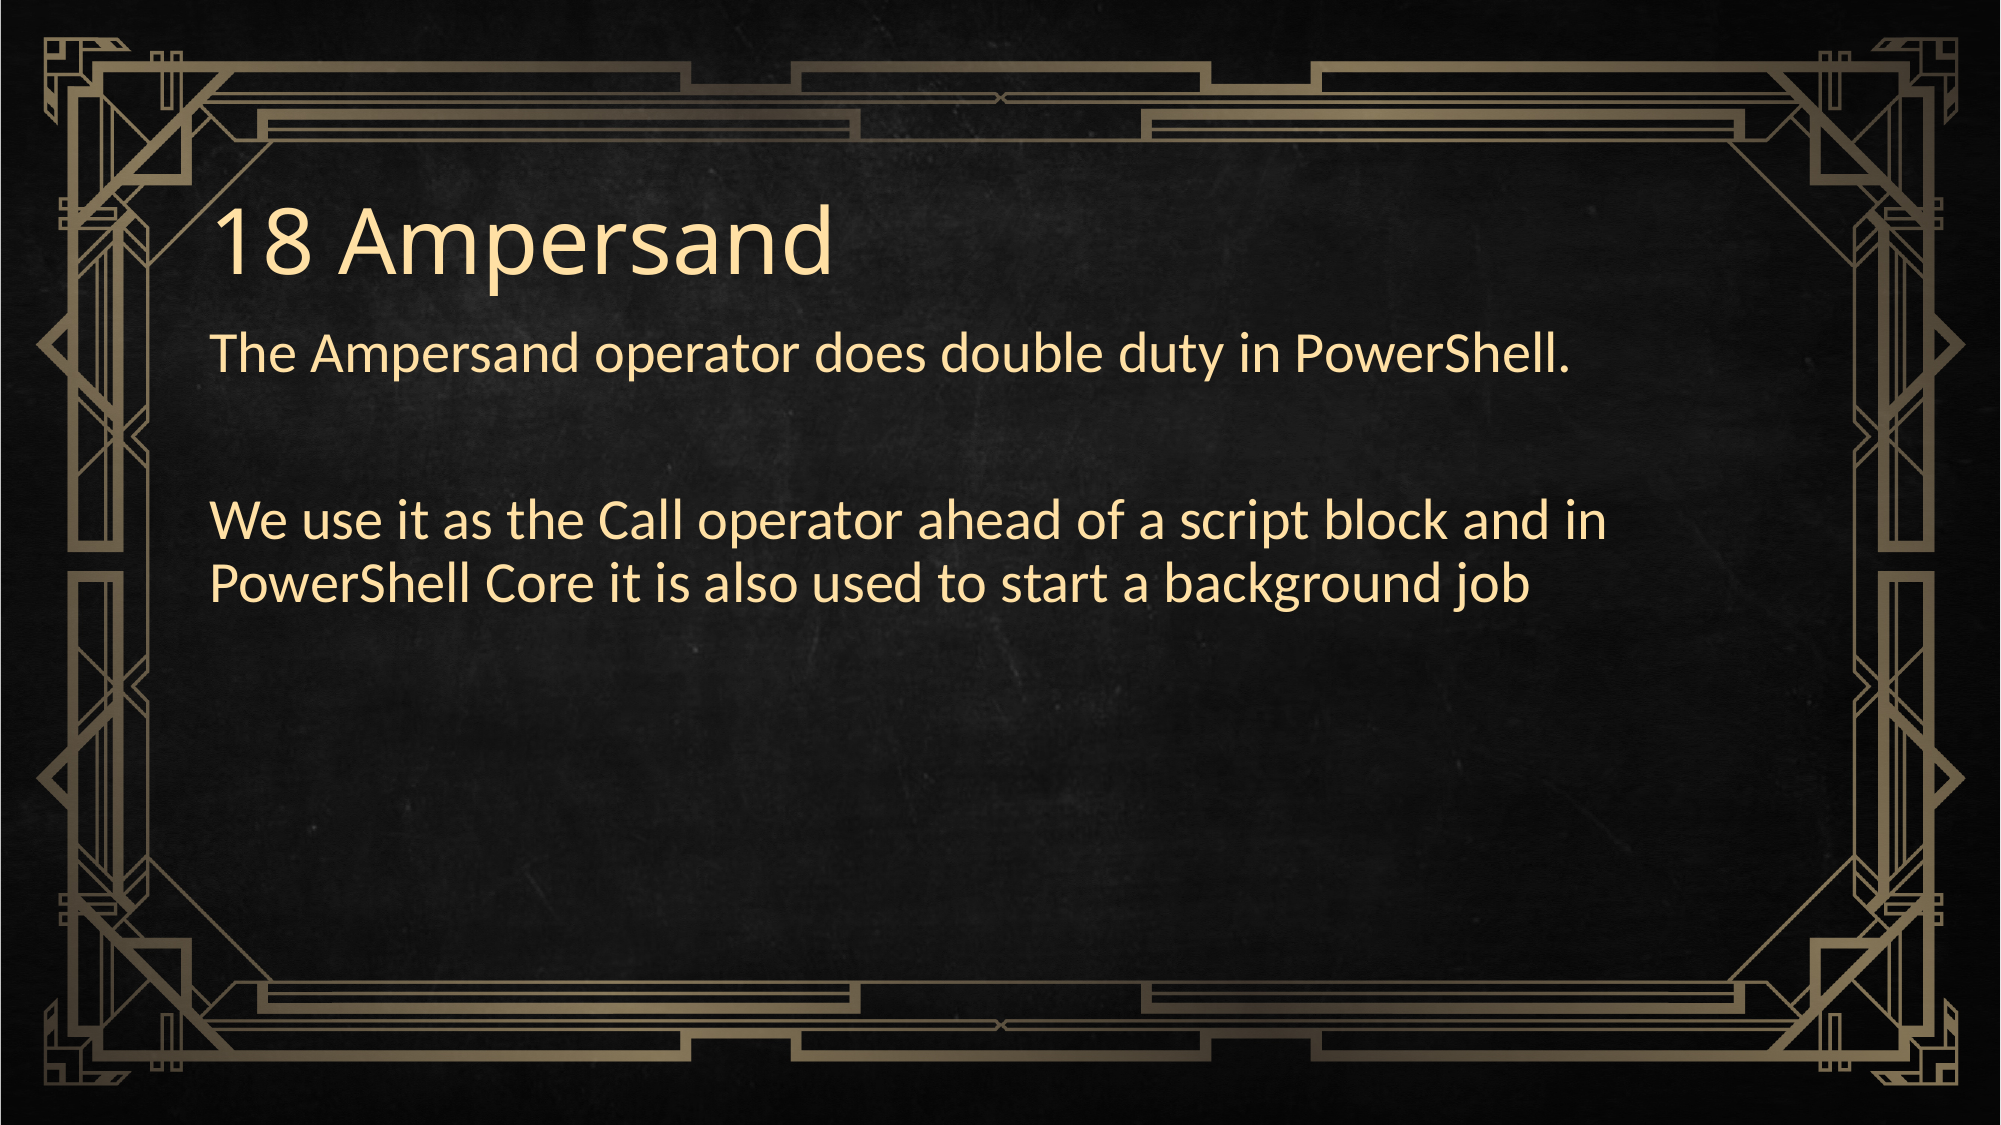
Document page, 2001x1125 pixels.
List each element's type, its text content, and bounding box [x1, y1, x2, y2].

title 18 Ampersand [194, 185, 1863, 304]
list The Ampersand operator does double duty in PowerShell. We use it as the Call operator ahead of a script block and in PowerShell Core it is also used to start a background job [194, 314, 1863, 1014]
picture [0, 0, 2001, 1125]
